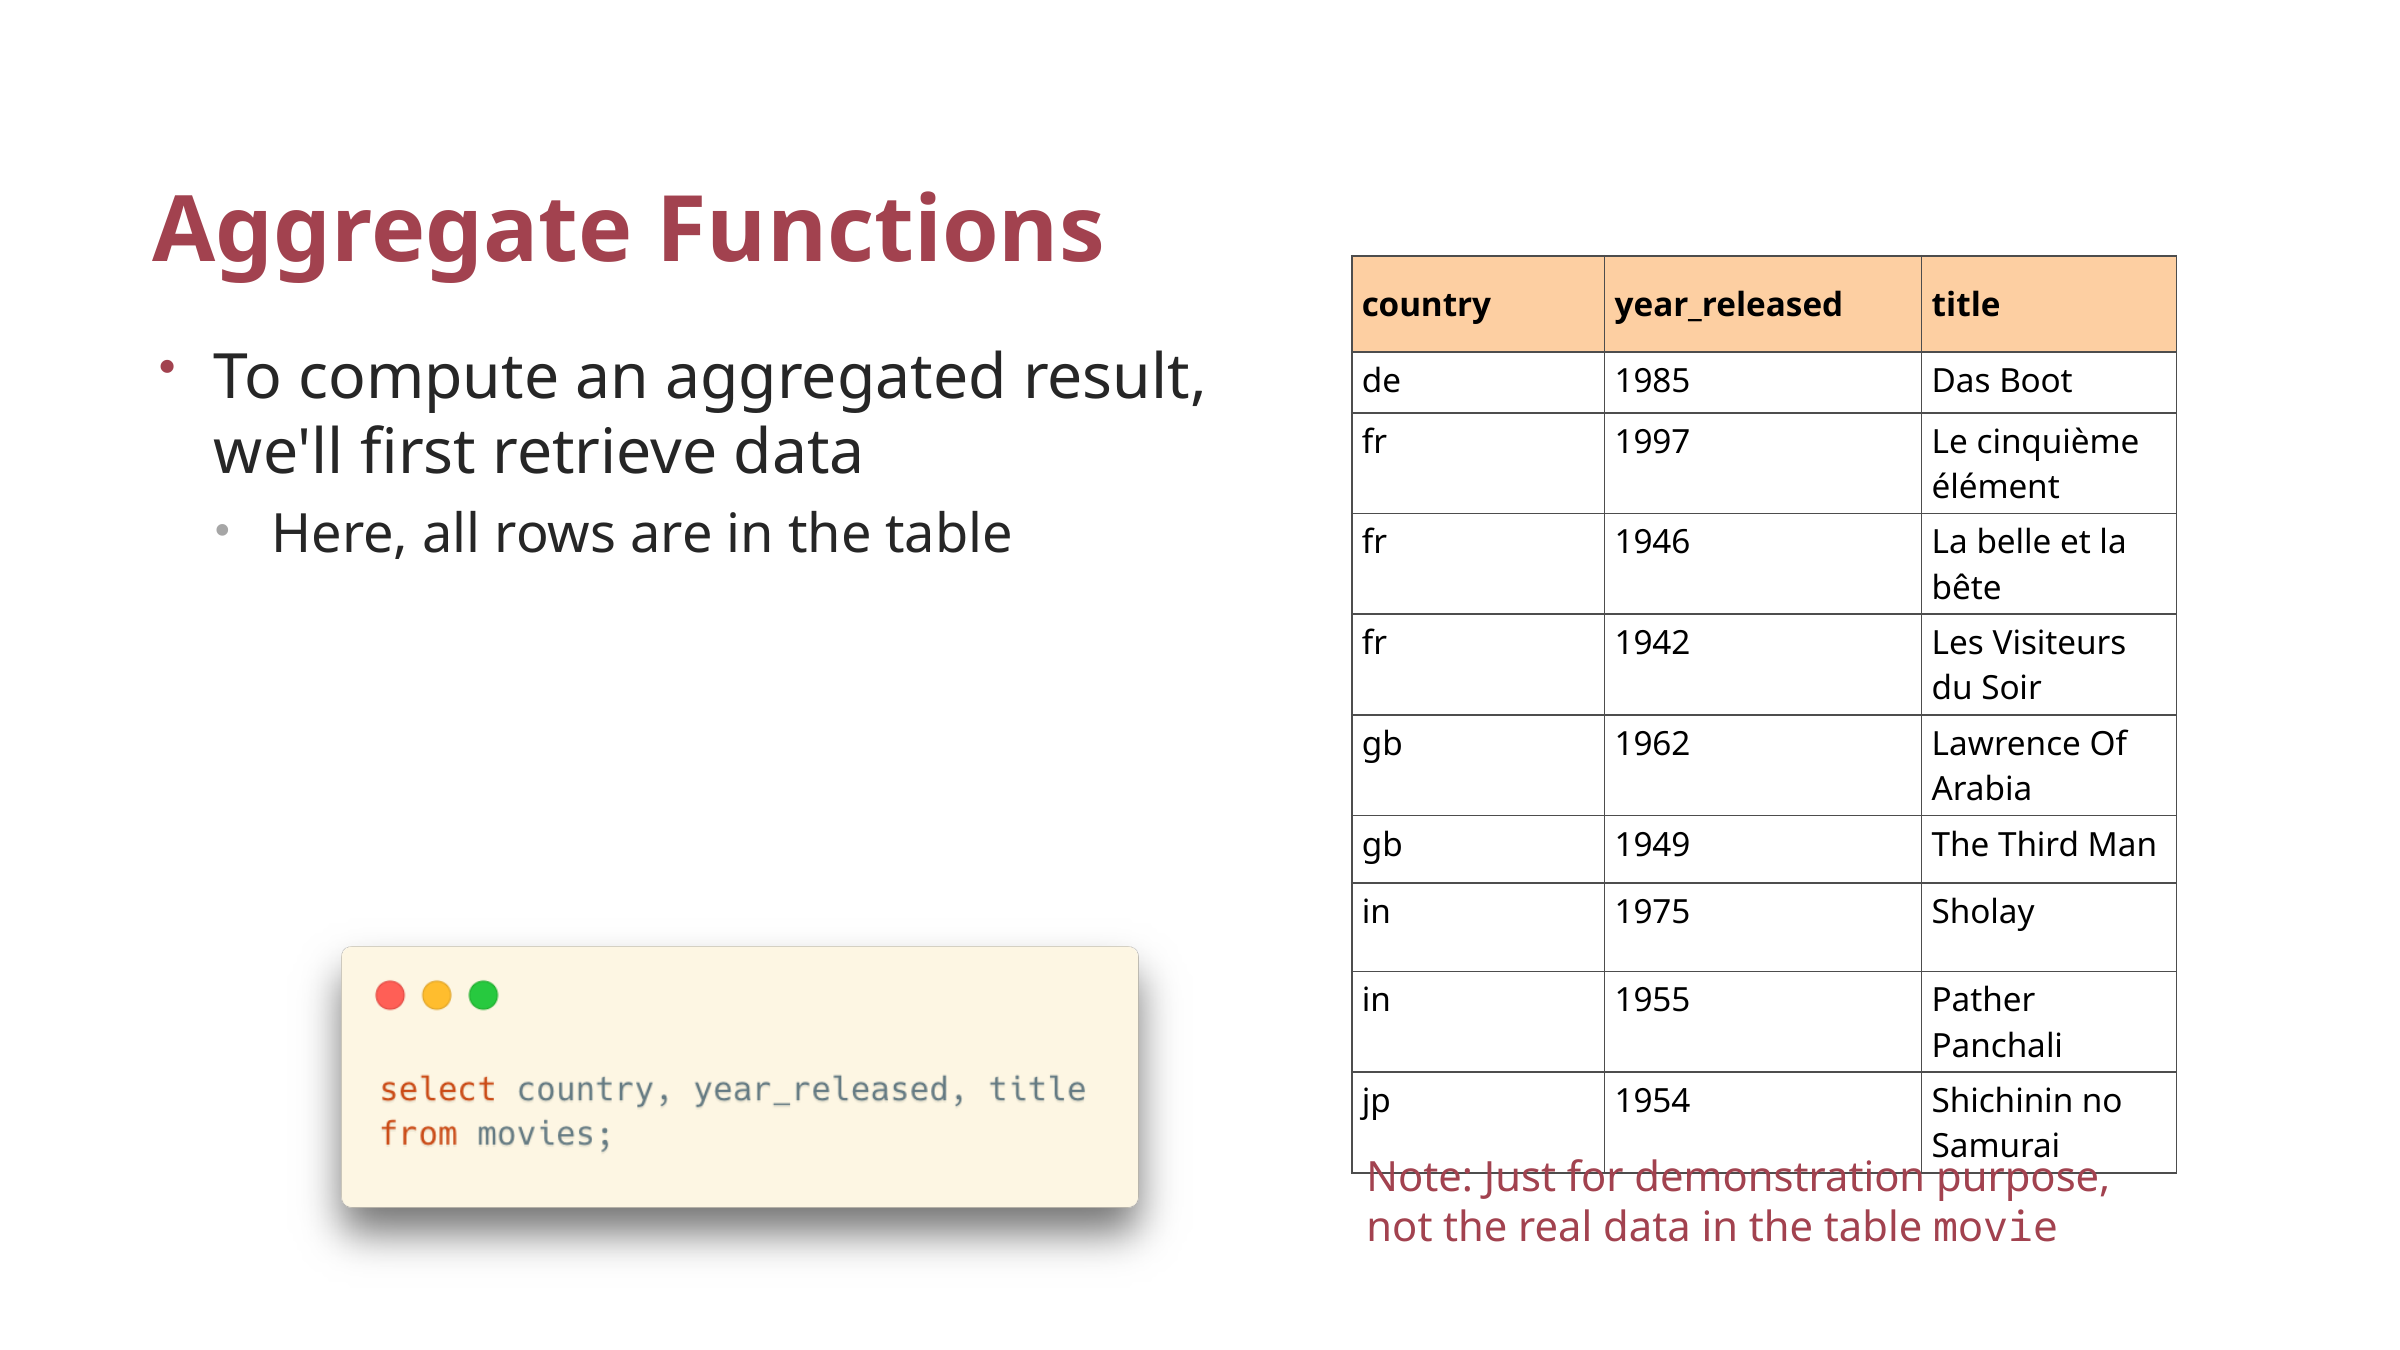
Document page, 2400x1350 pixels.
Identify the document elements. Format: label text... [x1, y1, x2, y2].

table_cell fr [1353, 615, 1604, 714]
table_header country [1353, 257, 1604, 351]
table_cell Pather Panchali [1922, 972, 2176, 1071]
table_cell fr [1353, 414, 1604, 513]
table_cell 1962 [1605, 716, 1921, 815]
table_cell fr [1353, 514, 1604, 613]
table_cell gb [1353, 816, 1604, 882]
table_cell 1997 [1605, 414, 1921, 513]
table_cell 1955 [1605, 972, 1921, 1071]
picture [268, 861, 1212, 1293]
text_box Note: Just for demonstration purpose, not the real data in the table movie [1351, 1141, 2177, 1257]
table_header title [1922, 257, 2176, 351]
table_cell Shichinin no Samurai [1922, 1073, 2176, 1141]
table_cell de [1353, 353, 1604, 412]
table_cell in [1353, 972, 1604, 1071]
table_cell 1954 [1605, 1073, 1921, 1141]
table_cell gb [1353, 716, 1604, 815]
list To compute an aggregated result, we'll first retrieve data Here, all rows are in the table [137, 324, 1343, 1200]
table_cell 1975 [1605, 884, 1921, 971]
table_cell jp [1353, 1073, 1604, 1141]
table_cell Les Visiteurs du Soir [1922, 615, 2176, 714]
table_cell Das Boot [1922, 353, 2176, 412]
table_cell Le cinquième élément [1922, 414, 2176, 513]
table_cell Sholay [1922, 884, 2176, 971]
table_header year_released [1605, 257, 1921, 351]
table_cell Lawrence Of Arabia [1922, 716, 2176, 815]
table_cell 1985 [1605, 353, 1921, 412]
table_cell 1946 [1605, 514, 1921, 613]
table_cell La belle et la bête [1922, 514, 2176, 613]
table_cell 1949 [1605, 816, 1921, 882]
table_cell in [1353, 884, 1604, 971]
table_cell 1942 [1605, 615, 1921, 714]
title Aggregate Functions [137, 54, 2263, 288]
table_cell The Third Man [1922, 816, 2176, 882]
